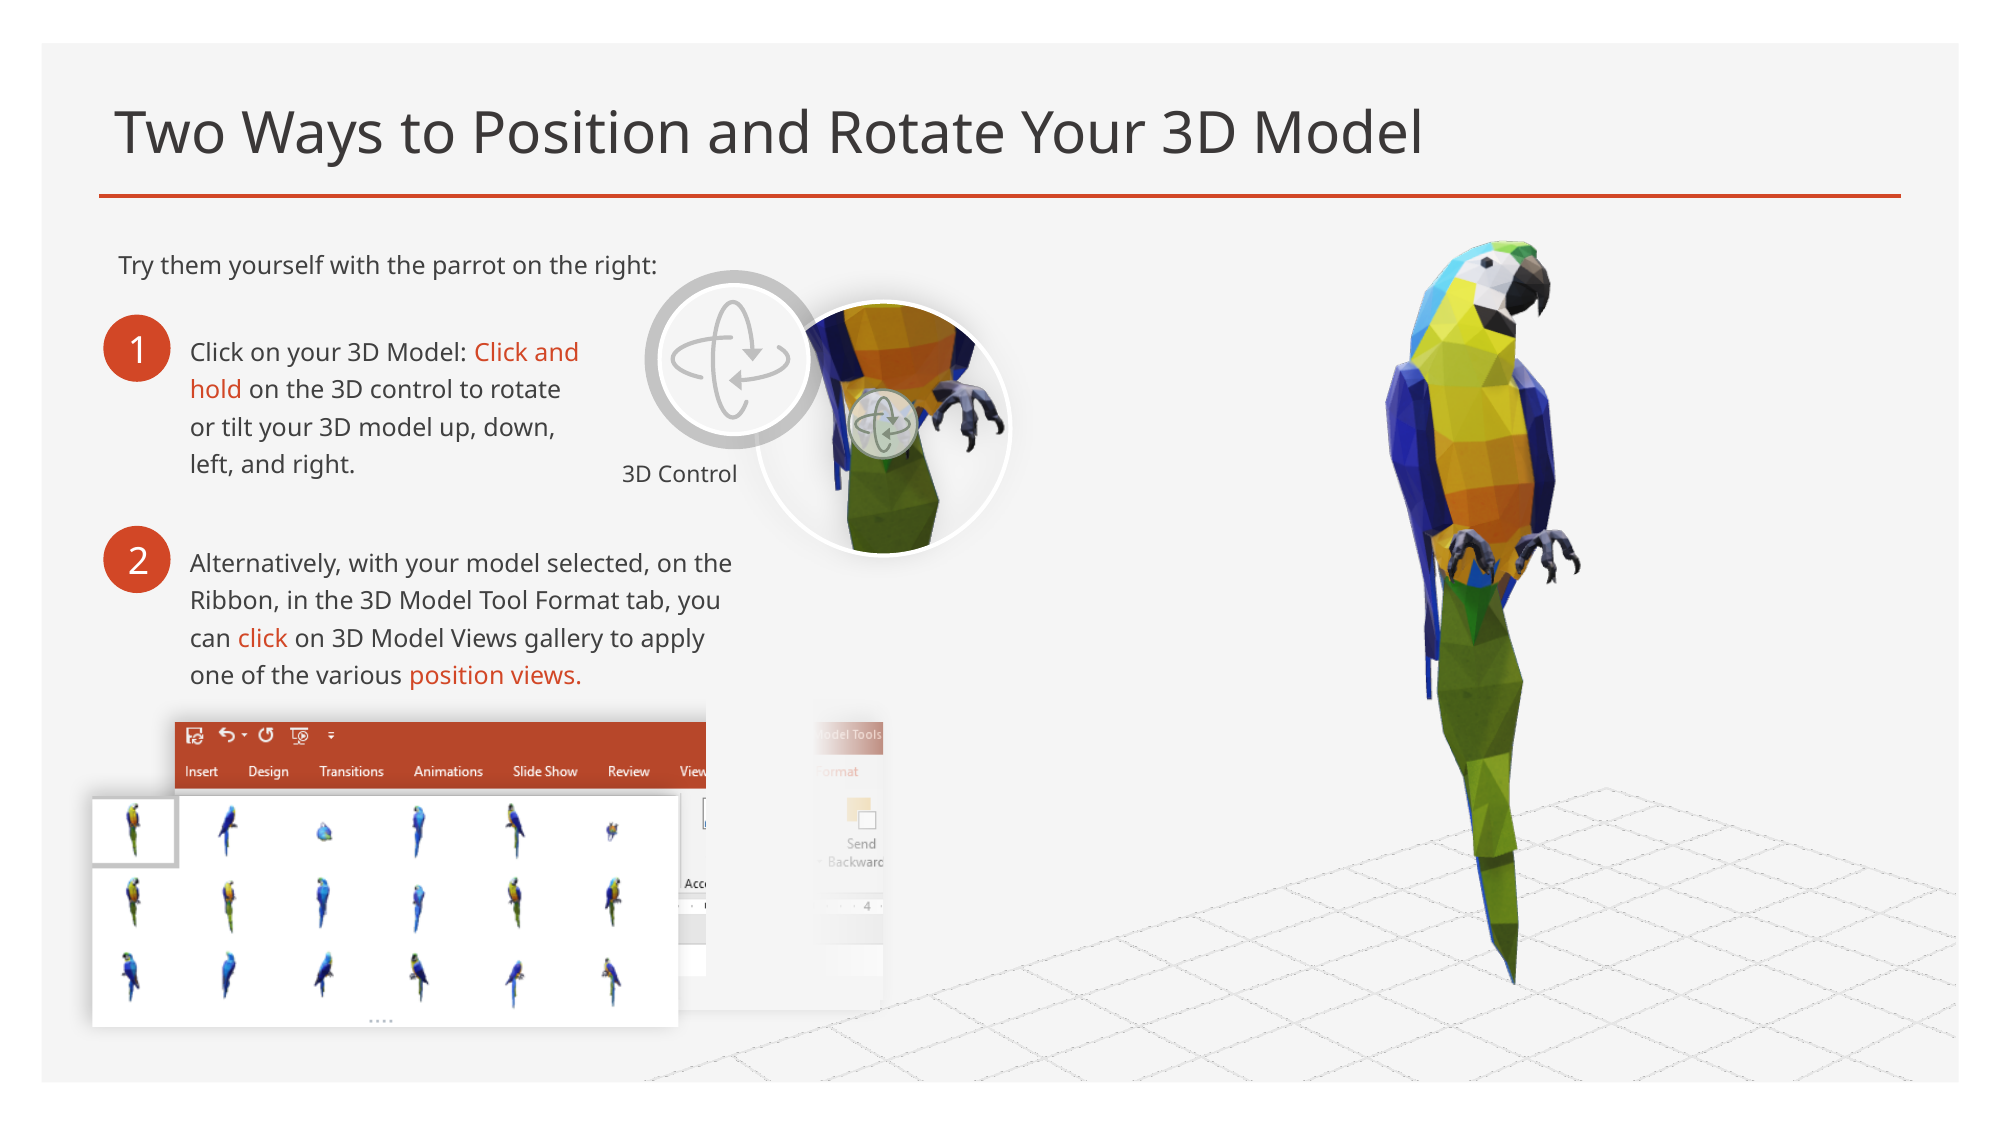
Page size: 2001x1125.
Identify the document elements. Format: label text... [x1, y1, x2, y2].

text_box Alternatively, with your model selected, on the Ribbon, in the 3D Model Tool Format tab, you can click on 3D Model Views gallery to apply one of the various position views. [174, 532, 758, 678]
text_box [92, 678, 942, 1028]
picture [607, 234, 1956, 1081]
text_box Try them yourself with the parrot on the right: [103, 234, 942, 313]
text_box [607, 278, 1011, 556]
text_box 2 [102, 524, 172, 595]
title Two Ways to Position and Rotate Your 3D Model [99, 73, 1901, 197]
text_box 1 [102, 313, 172, 383]
text_box Click on your 3D Model: Click and hold on the 3D control to rotate or tilt your 3D model up, down, left, and right. [174, 321, 604, 516]
